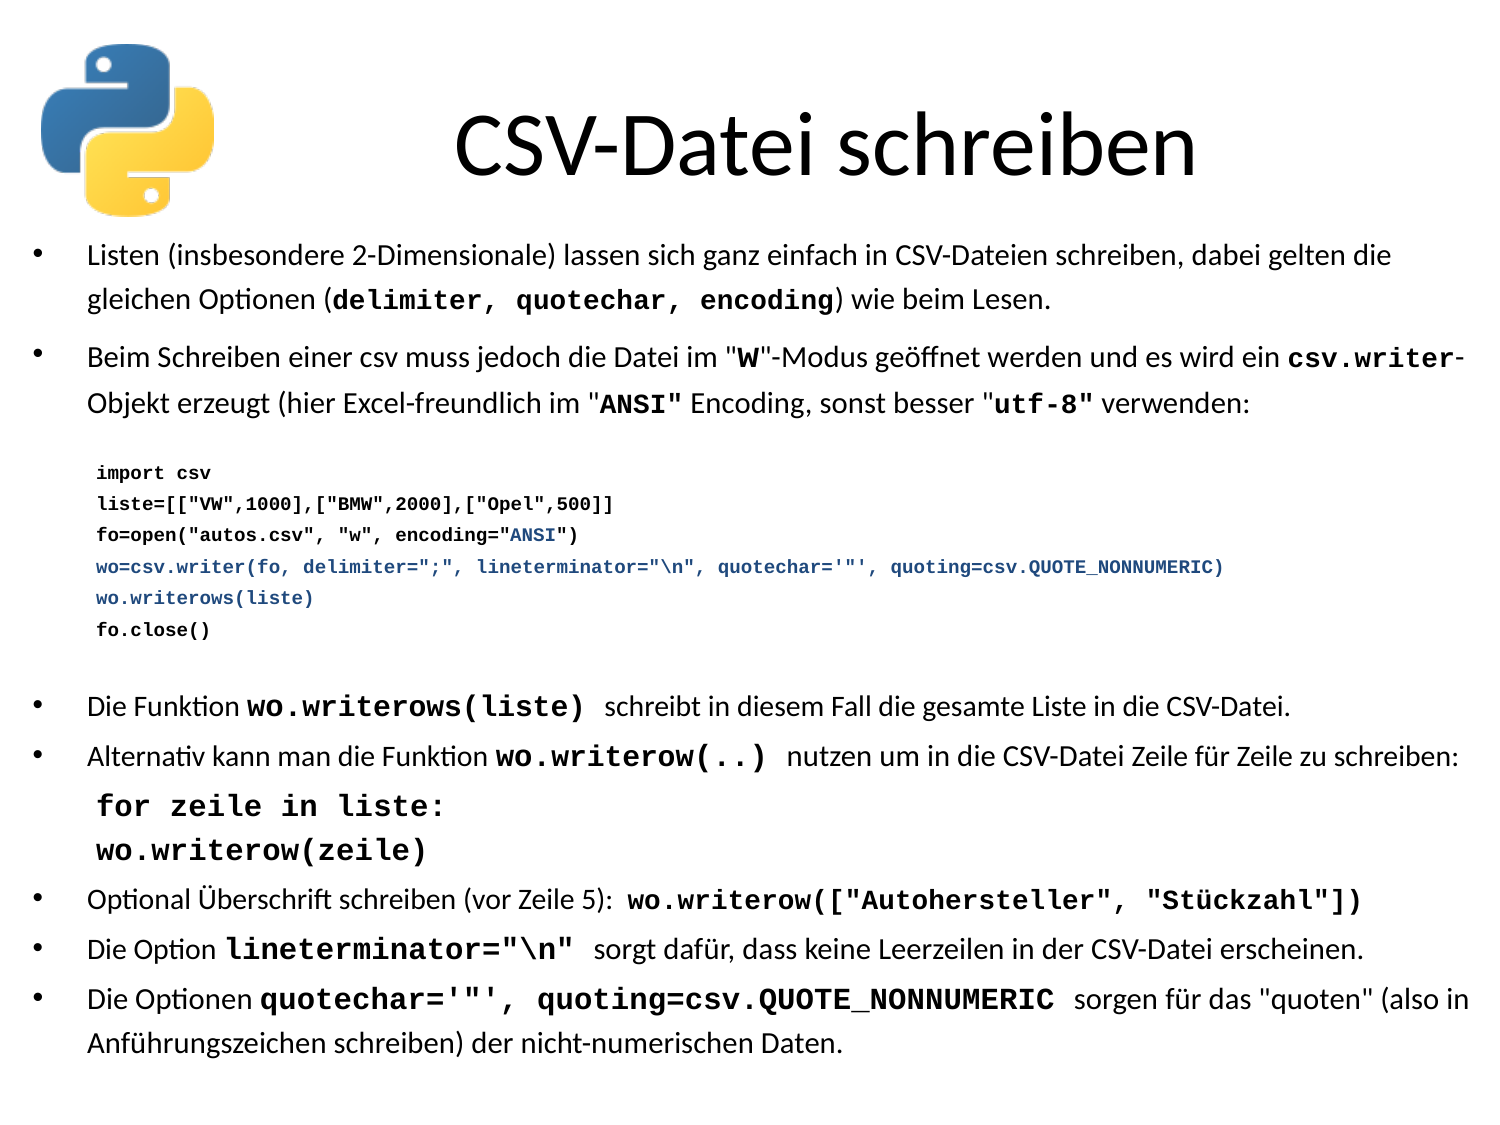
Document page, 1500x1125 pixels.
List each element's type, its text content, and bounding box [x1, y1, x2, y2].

list Listen (insbesondere 2-Dimensionale) lassen sich ganz einfach in CSV-Dateien schreiben, dabei gelten die gleichen Optionen (delimiter, quotechar, encoding) wie beim Lesen. Beim Schreiben einer csv muss jedoch die Datei im "w"-Modus geöffnet werden und es wird ein csv.writer-Objekt erzeugt (hier Excel-freundlich im "ANSI" Encoding, sonst besser "utf-8" verwenden: import csv liste=[["VW",1000],["BMW",2000],["Opel",500]] fo=open("autos.csv", "w", encoding="ANSI") wo=csv.writer(fo, delimiter=";", lineterminator="\n", quotechar='"', quoting=csv.QUOTE_NONNUMERIC) wo.writerows(liste) fo.close() Die Funktion wo.writerows(liste) schreibt in diesem Fall die gesamte Liste in die CSV-Datei. Alternativ kann man die Funktion wo.writerow(..) nutzen um in die CSV-Datei Zeile für Zeile zu schreiben: for zeile in liste: wo.writerow(zeile) Optional Überschrift schreiben (vor Zeile 5): wo.writerow(["Autohersteller", "Stückzahl"]) Die Option lineterminator="\n" sorgt dafür, dass keine Leerzeilen in der CSV-Datei erscheinen. Die Optionen quotechar='"', quoting=csv.QUOTE_NONNUMERIC sorgen für das "quoten" (also in Anführungszeichen schreiben) der nicht-numerischen Daten. [17, 219, 1495, 1125]
picture [41, 44, 214, 217]
title CSV-Datei schreiben [230, 45, 1425, 219]
